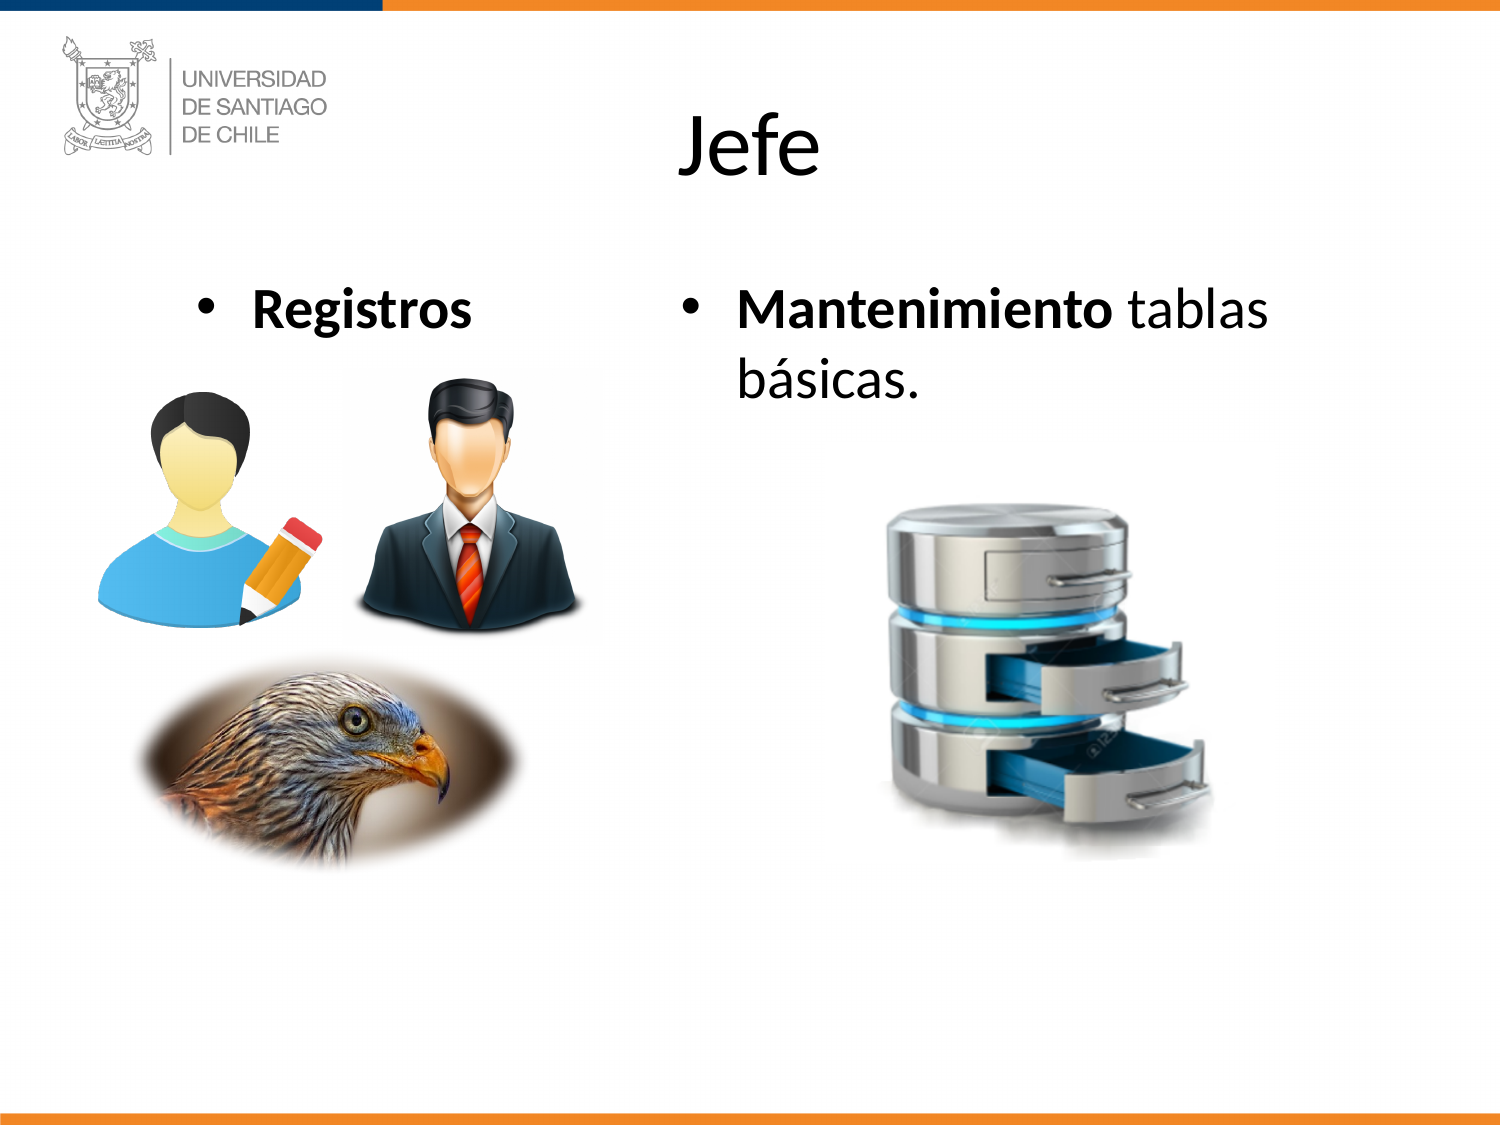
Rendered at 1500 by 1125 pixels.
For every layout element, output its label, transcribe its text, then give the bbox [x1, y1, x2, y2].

title Jefe [75, 45, 1425, 233]
text_box Mantenimiento tablas básicas. [665, 262, 1328, 434]
picture [0, 0, 1500, 1125]
text_box Registros [181, 262, 844, 1006]
